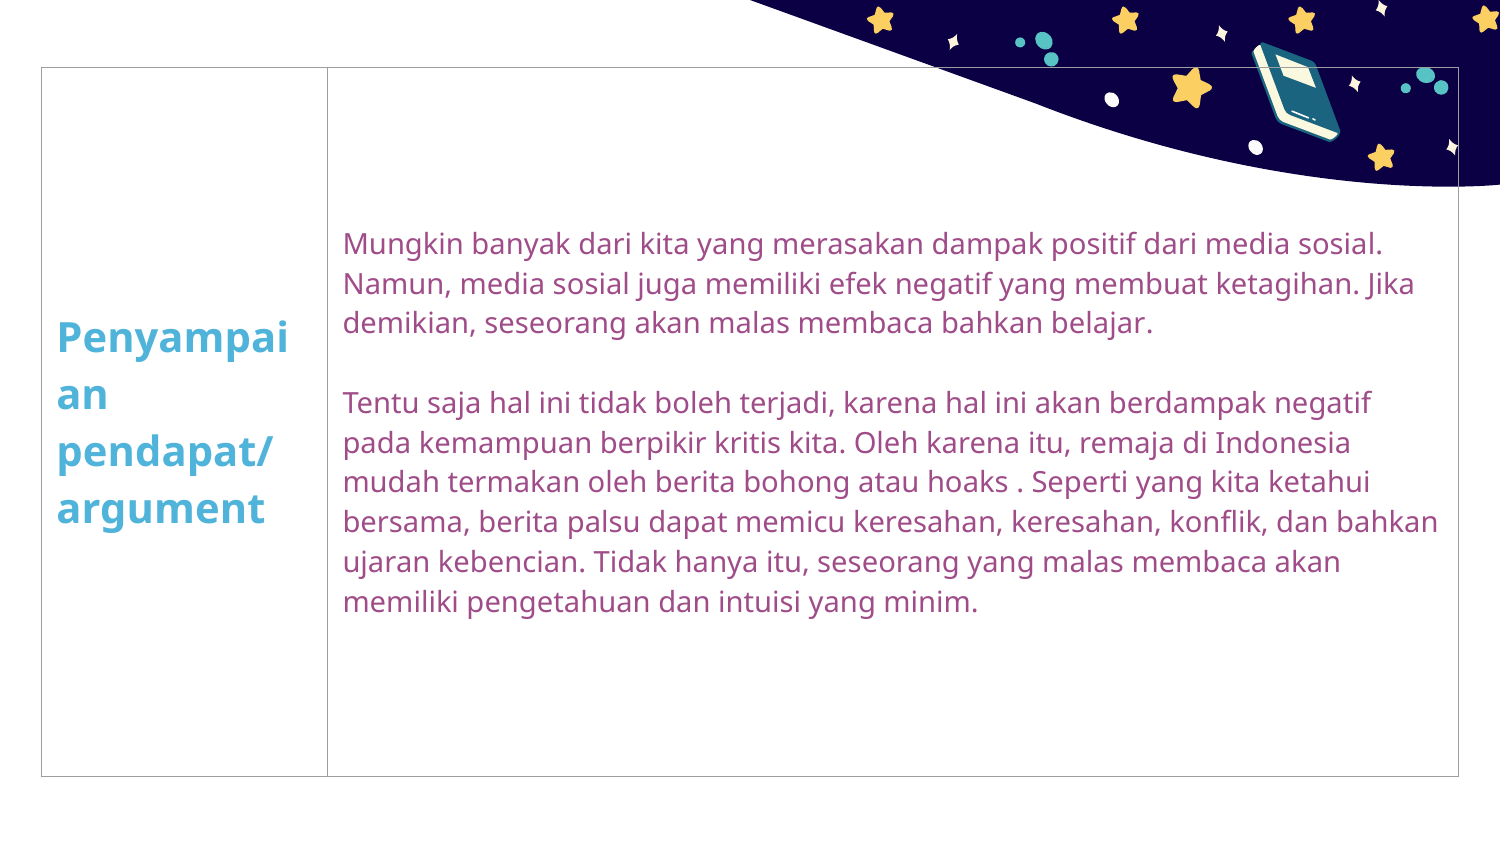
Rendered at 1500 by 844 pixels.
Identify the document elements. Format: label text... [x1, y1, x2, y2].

table_header Mungkin banyak dari kita yang merasakan dampak positif dari media sosial. Namun, media sosial juga memiliki efek negatif yang membuat ketagihan. Jika demikian, seseorang akan malas membaca bahkan belajar. Tentu saja hal ini tidak boleh terjadi, karena hal ini akan berdampak negatif pada kemampuan berpikir kritis kita. Oleh karena itu, remaja di Indonesia mudah termakan oleh berita bohong atau hoaks . Seperti yang kita ketahui bersama, berita palsu dapat memicu keresahan, keresahan, konflik, dan bahkan ujaran kebencian. Tidak hanya itu, seseorang yang malas membaca akan memiliki pengetahuan dan intuisi yang minim. [328, 68, 1458, 776]
table_header Penyampaian pendapat/ argument [42, 68, 327, 776]
